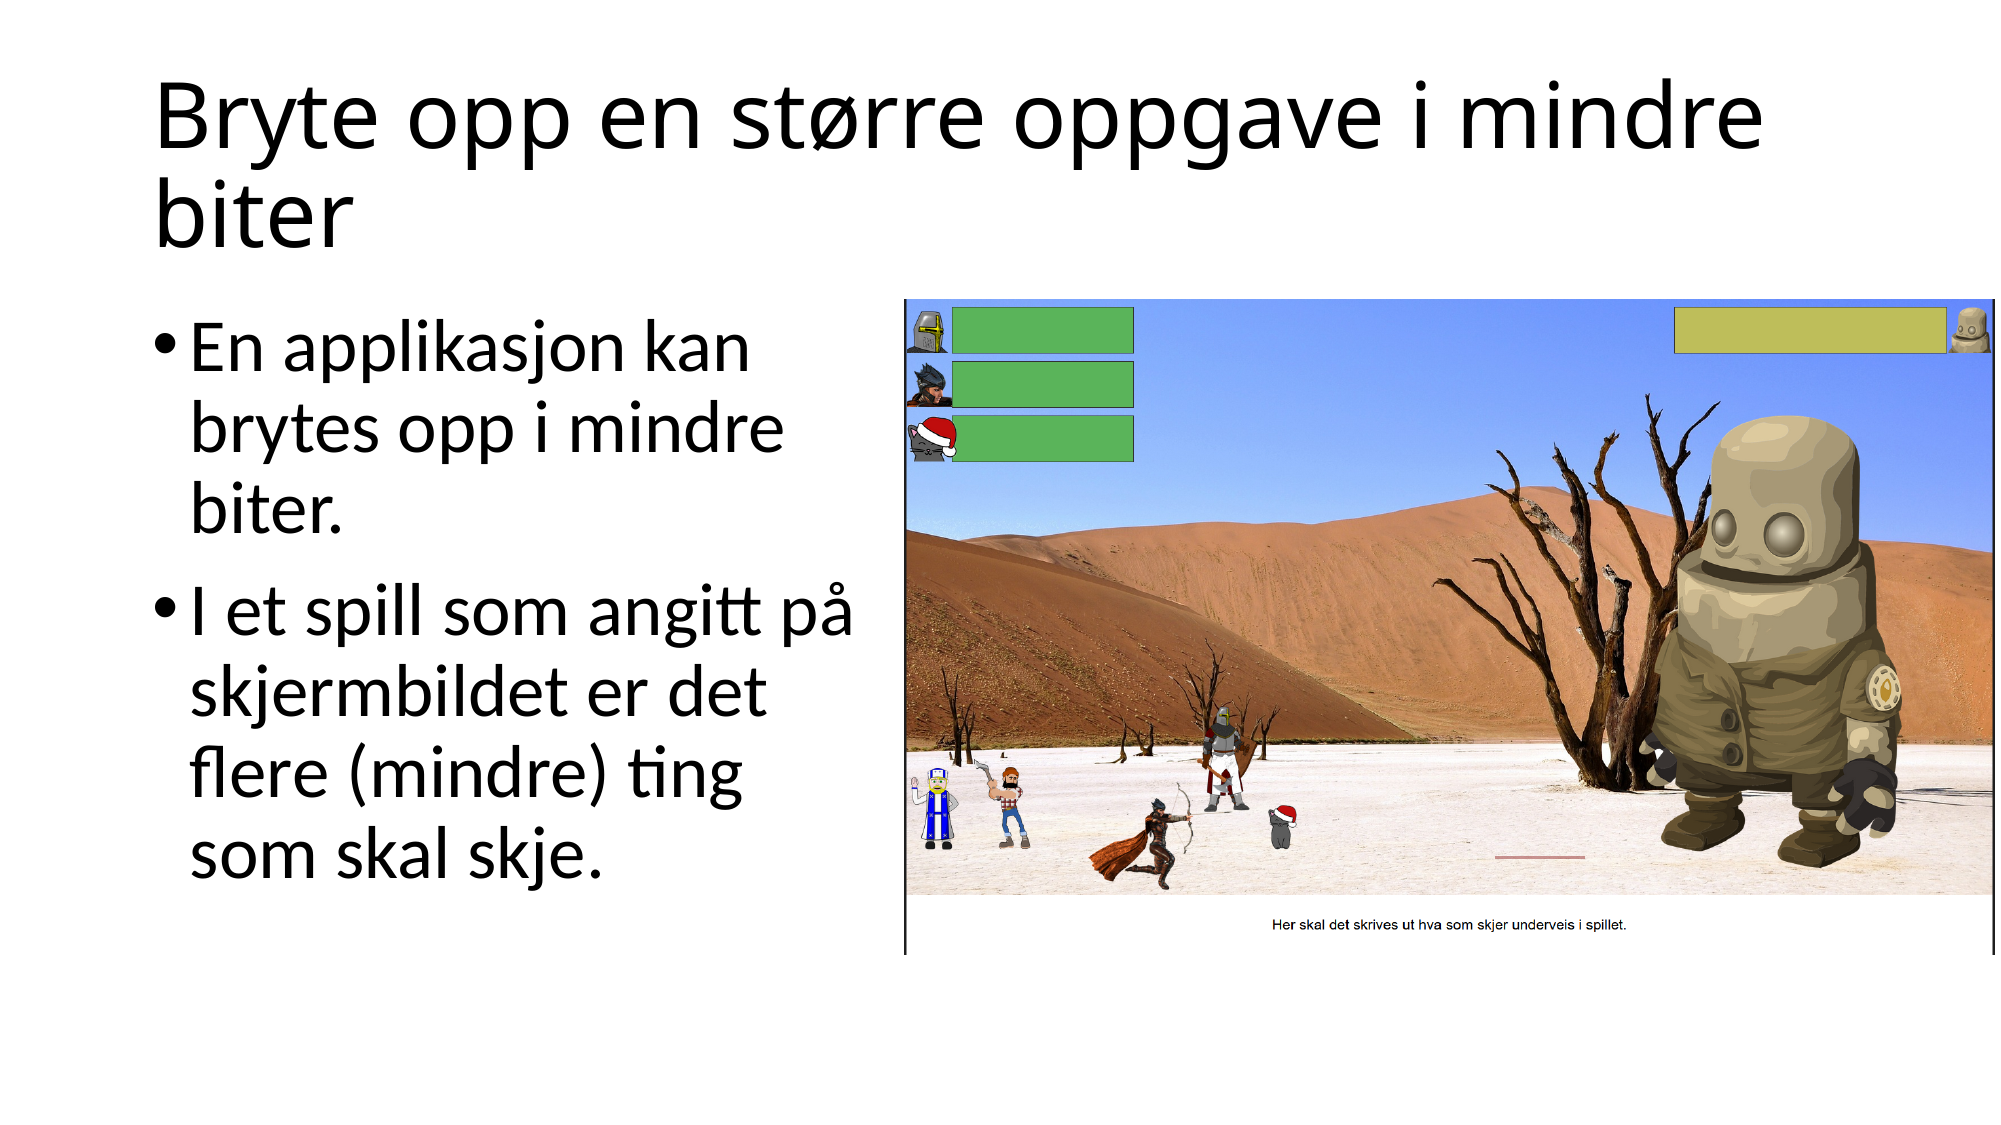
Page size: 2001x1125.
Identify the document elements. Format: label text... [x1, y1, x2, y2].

list En applikasjon kan brytes opp i mindre biter. I et spill som angitt på skjermbildet er det flere (mindre) ting som skal skje. [137, 299, 905, 1014]
title Bryte opp en større oppgave i mindre biter [137, 59, 1863, 278]
picture [904, 299, 1995, 956]
